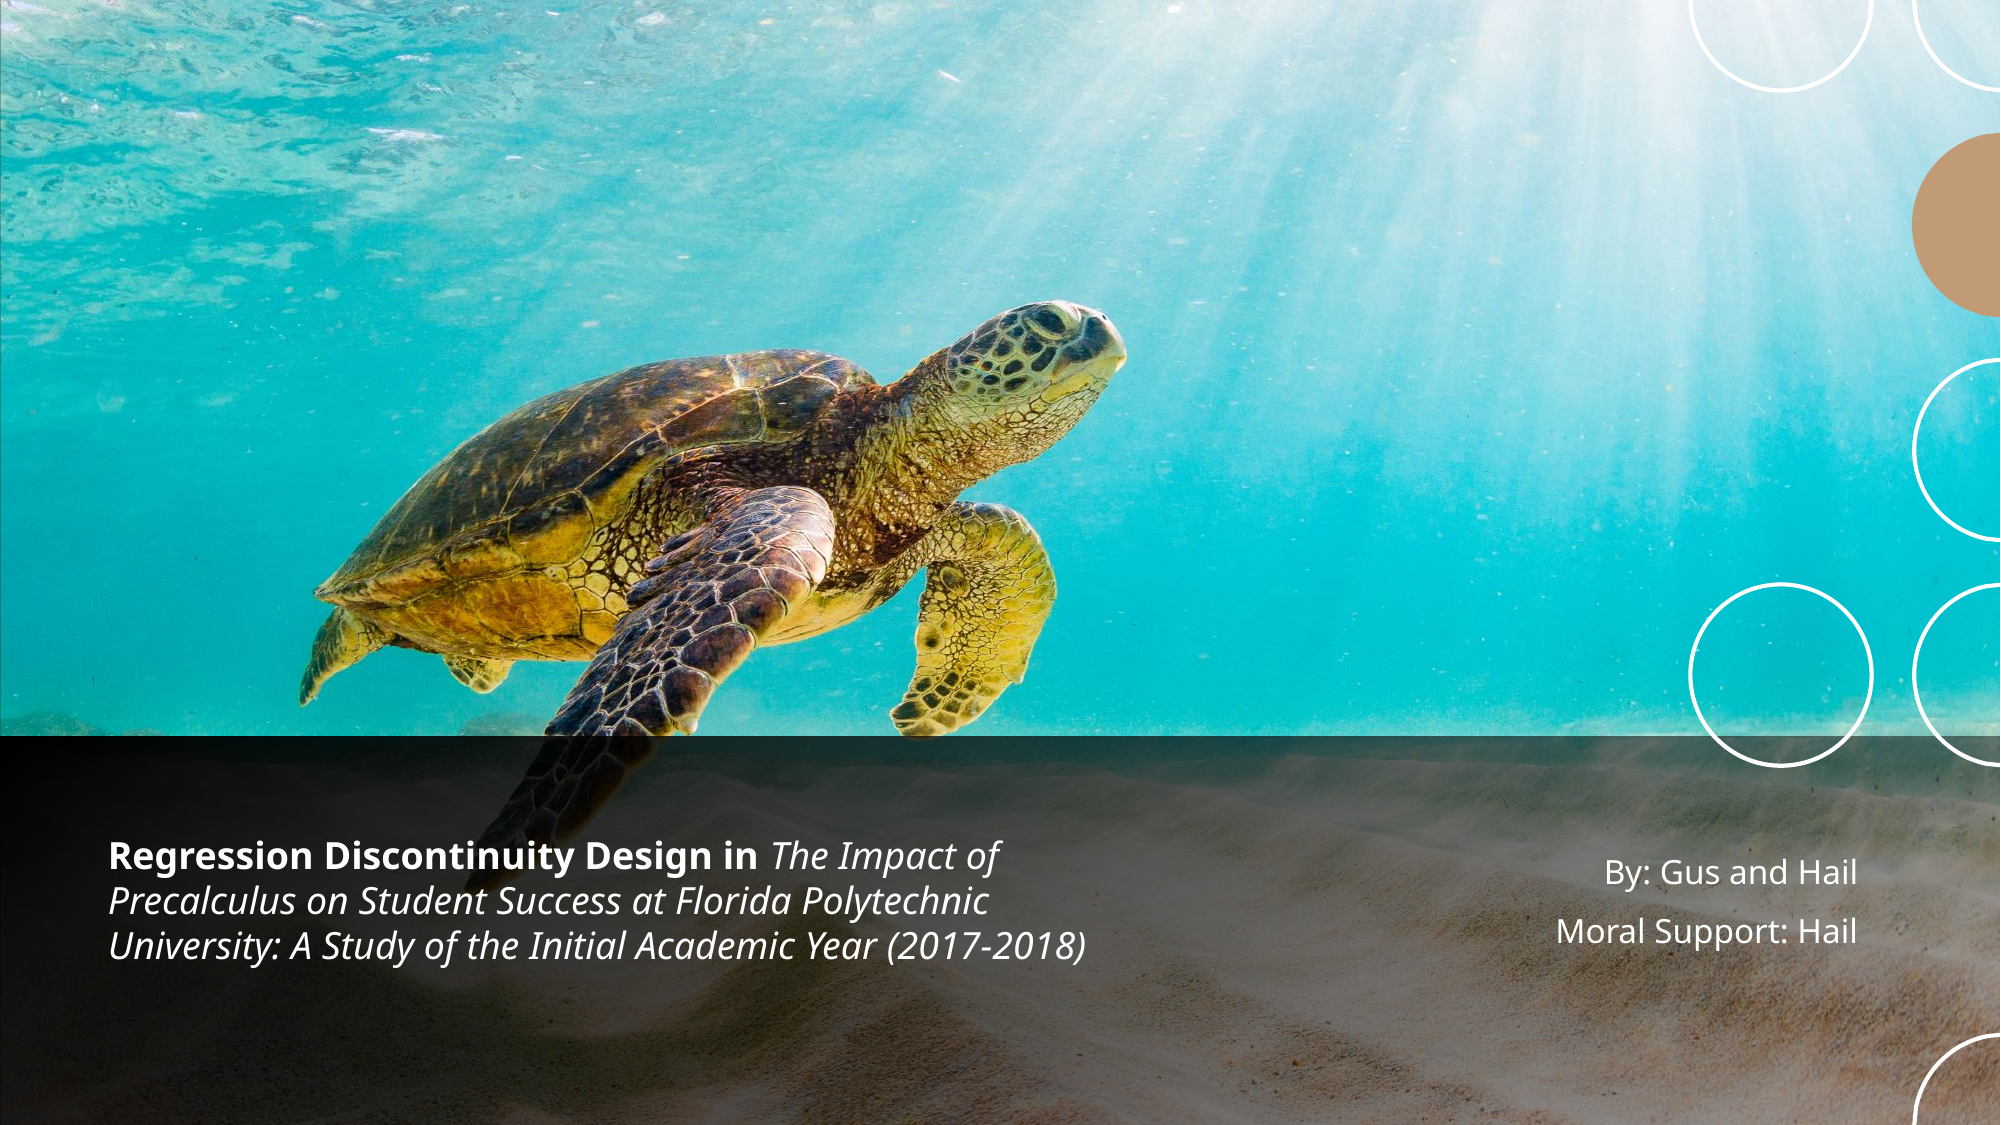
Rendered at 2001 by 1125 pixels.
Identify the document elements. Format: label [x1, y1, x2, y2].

text_box [1688, 0, 2000, 1125]
picture [0, 0, 1688, 1125]
